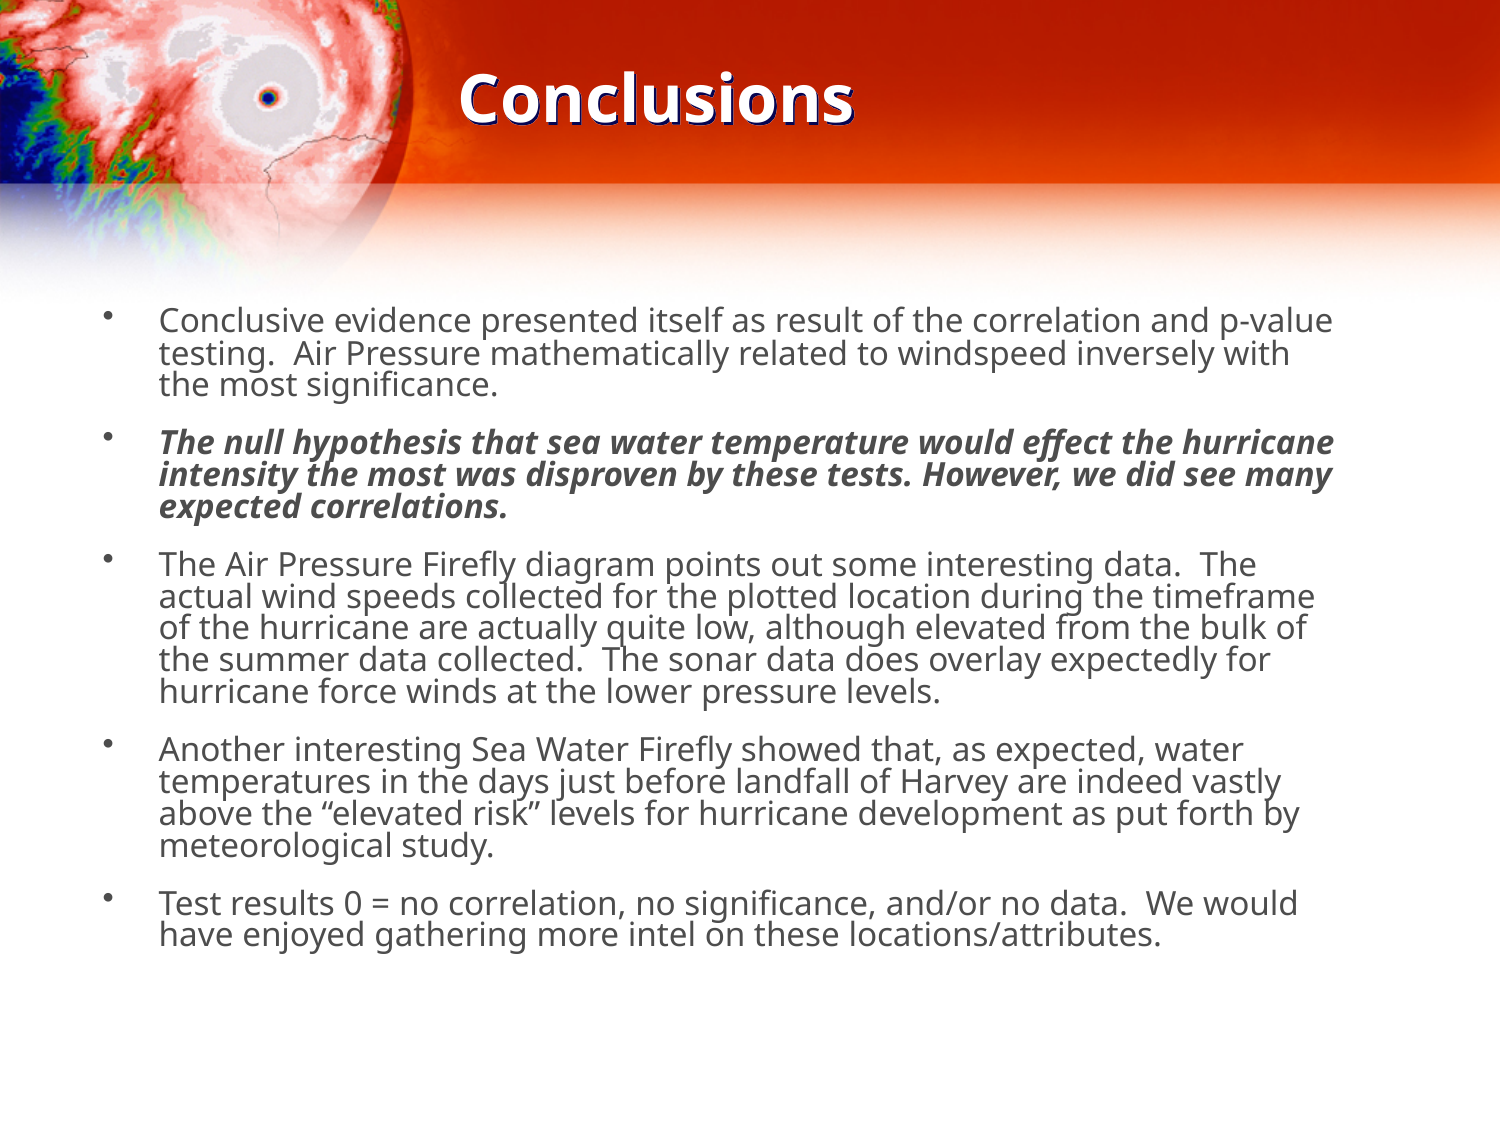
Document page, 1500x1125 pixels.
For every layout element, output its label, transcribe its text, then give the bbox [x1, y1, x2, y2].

picture [0, 0, 1500, 1125]
list Conclusive evidence presented itself as result of the correlation and p-value testing. Air Pressure mathematically related to windspeed inversely with the most significance. The null hypothesis that sea water temperature would effect the hurricane intensity the most was disproven by these tests. However, we did see many expected correlations. The Air Pressure Firefly diagram points out some interesting data. The actual wind speeds collected for the plotted location during the timeframe of the hurricane are actually quite low, although elevated from the bulk of the summer data collected. The sonar data does overlay expectedly for hurricane force winds at the lower pressure levels. Another interesting Sea Water Firefly showed that, as expected, water temperatures in the days just before landfall of Harvey are indeed vastly above the “elevated risk” levels for hurricane development as put forth by meteorological study. Test results 0 = no correlation, no significance, and/or no data. We would have enjoyed gathering more intel on these locations/attributes. [87, 299, 1363, 1050]
title Conclusions [442, 42, 1400, 150]
